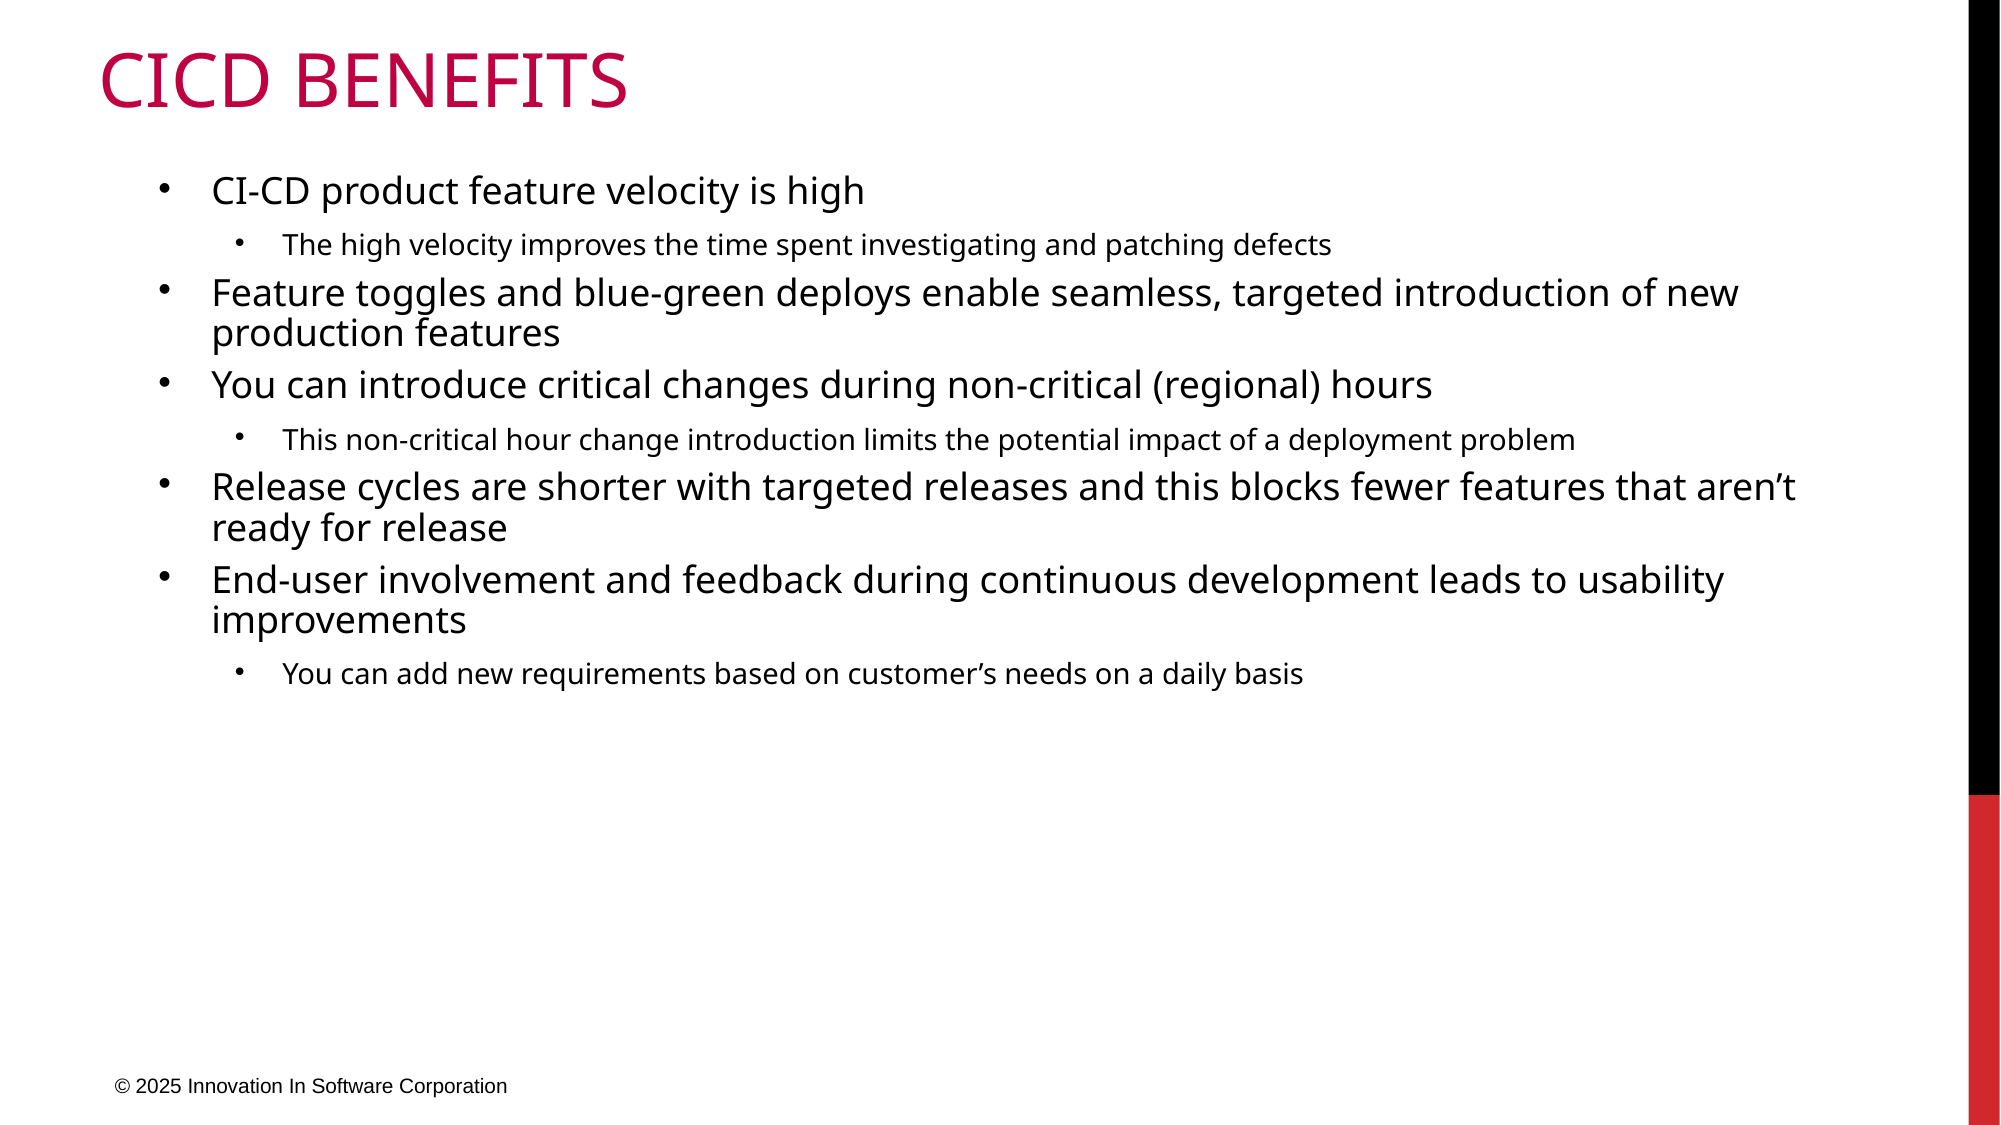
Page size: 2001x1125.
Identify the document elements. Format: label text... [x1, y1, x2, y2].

list CI-CD product feature velocity is high The high velocity improves the time spent investigating and patching defects Feature toggles and blue-green deploys enable seamless, targeted introduction of new production features You can introduce critical changes during non-critical (regional) hours This non-critical hour change introduction limits the potential impact of a deployment problem Release cycles are shorter with targeted releases and this blocks fewer features that aren’t ready for release End-user involvement and feedback during continuous development leads to usability improvements You can add new requirements based on customer’s needs on a daily basis [69, 172, 1874, 1001]
title CICD Benefits [98, 0, 1923, 186]
footer © 2025 Innovation In Software Corporation [99, 1065, 850, 1112]
